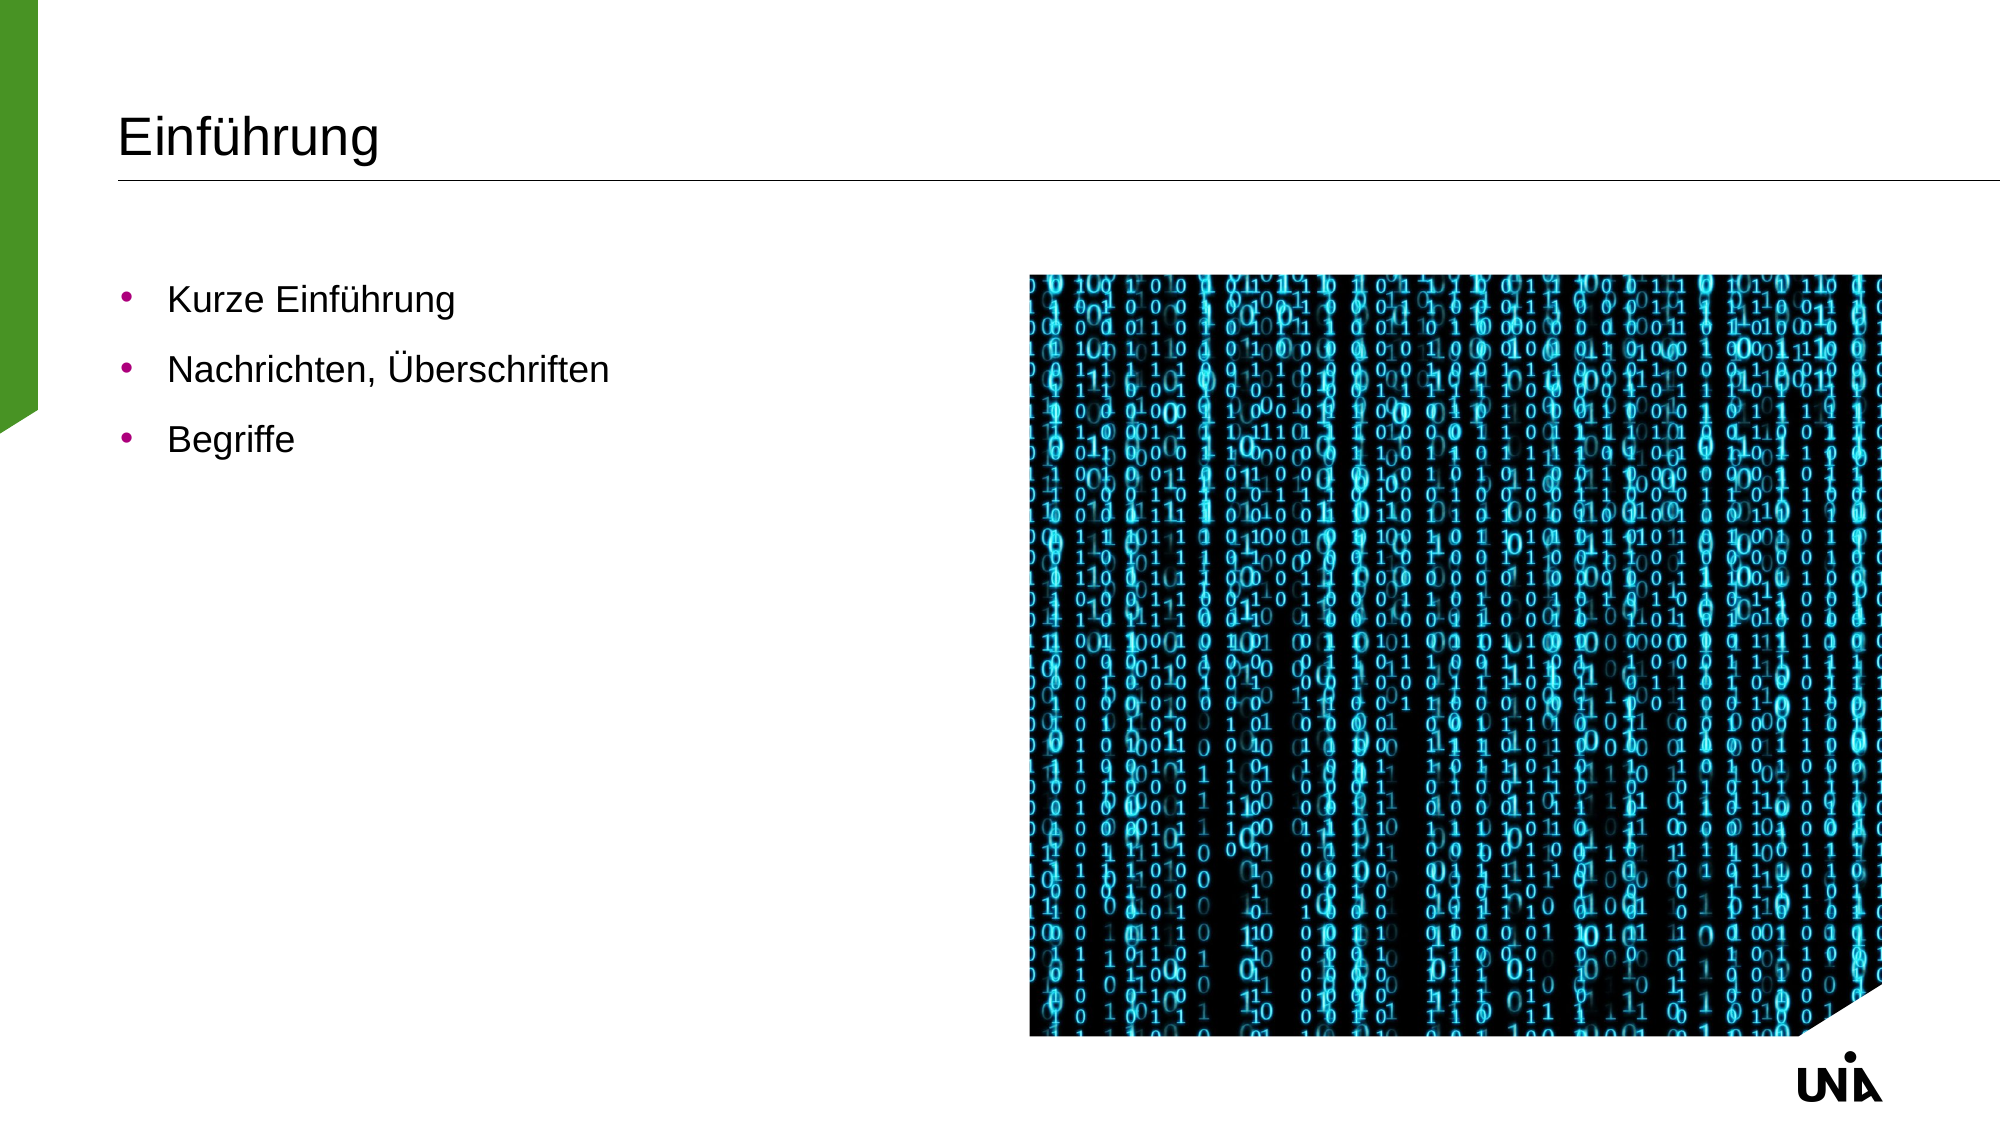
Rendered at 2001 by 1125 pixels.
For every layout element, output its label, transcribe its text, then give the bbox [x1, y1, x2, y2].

picture [1631, 447, 1635, 459]
picture [1029, 718, 1034, 728]
picture [1234, 295, 1240, 303]
picture [1627, 369, 1632, 394]
picture [1798, 1051, 1883, 1102]
picture [1049, 990, 1057, 1013]
picture [1029, 449, 1034, 459]
picture [1029, 551, 1034, 561]
picture [1029, 282, 1034, 292]
picture [1776, 1022, 1784, 1037]
picture [1081, 274, 1107, 304]
picture [1284, 294, 1295, 307]
list Kurze Einführung Nachrichten, Überschriften Begriffe [118, 274, 971, 1037]
picture [1029, 274, 1882, 1037]
picture [1430, 280, 1437, 292]
title Einführung [117, 0, 1882, 168]
picture [1231, 324, 1237, 331]
